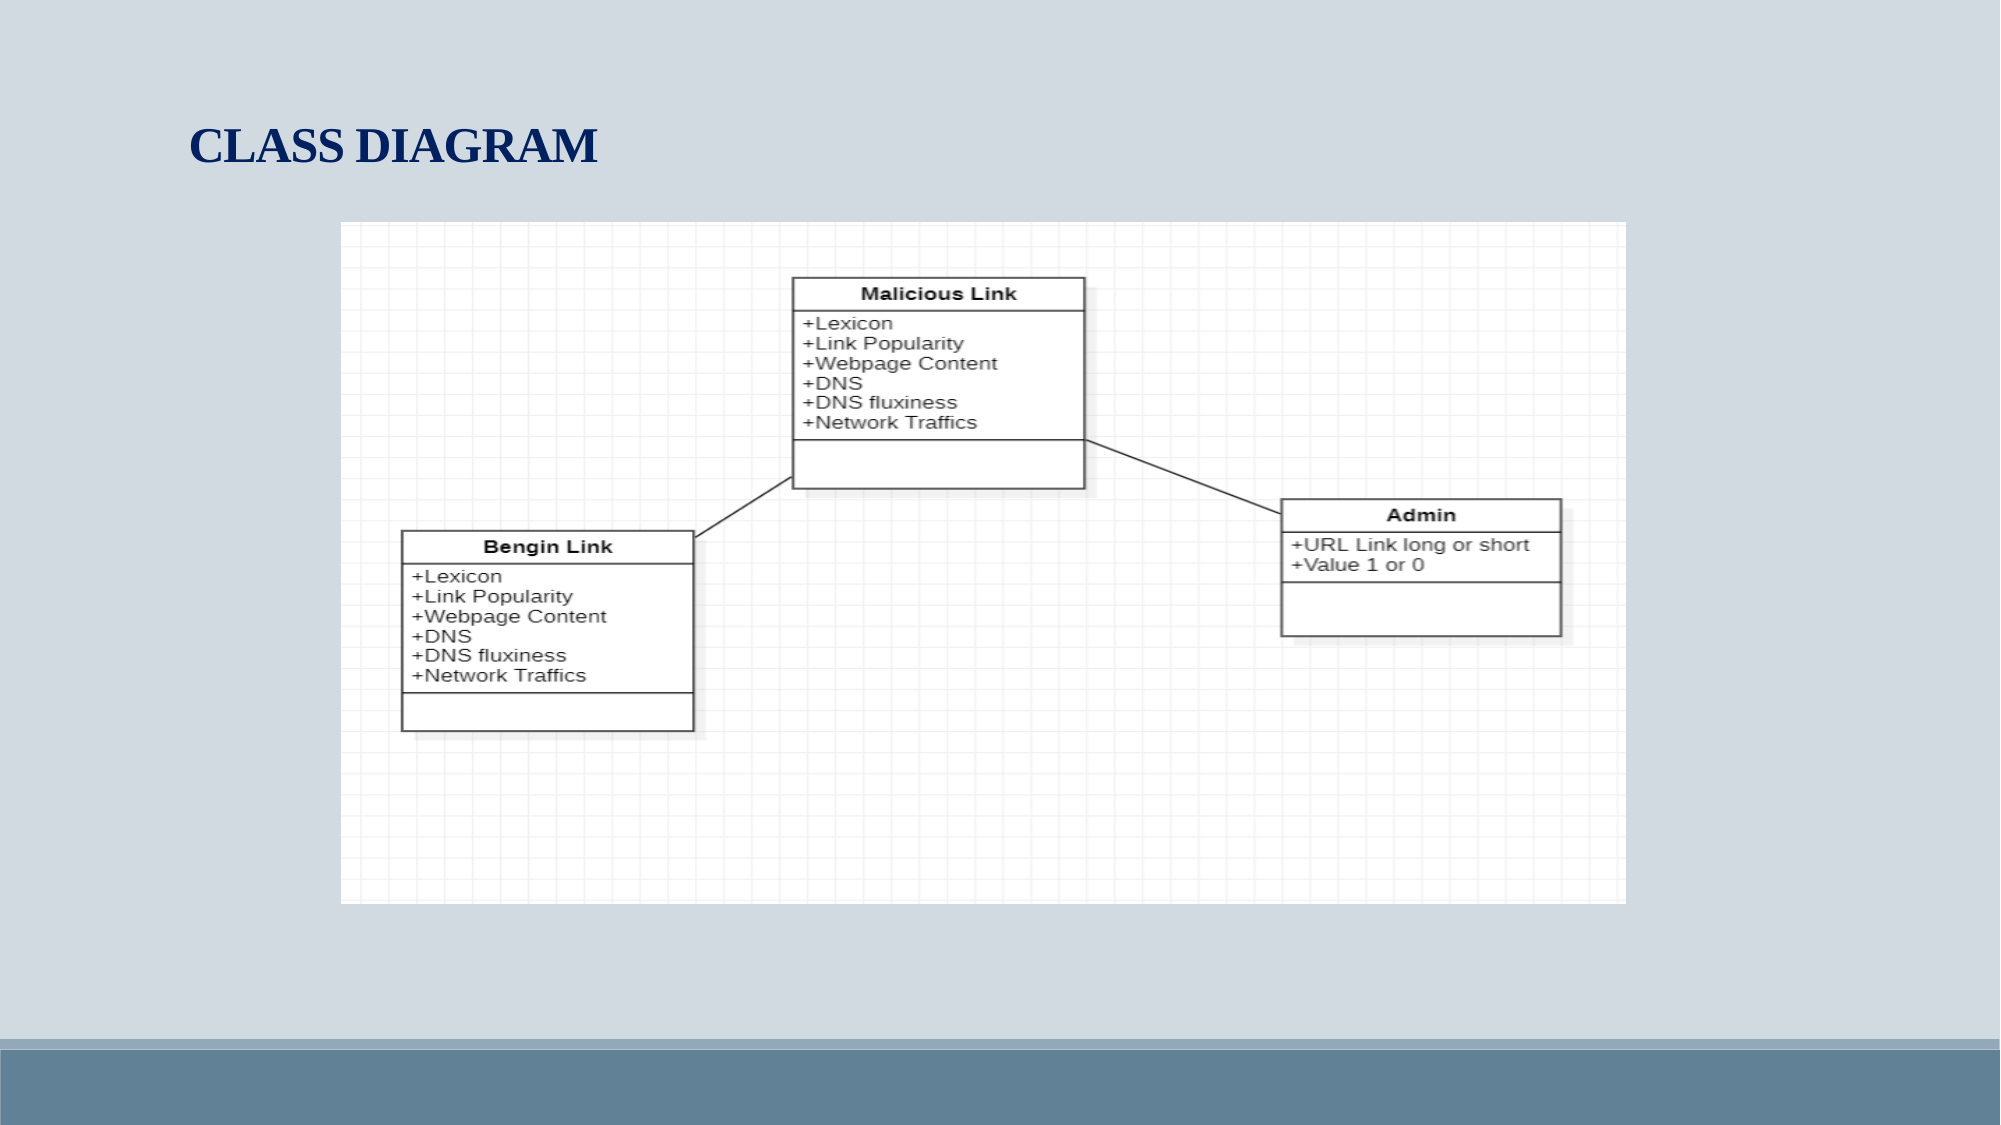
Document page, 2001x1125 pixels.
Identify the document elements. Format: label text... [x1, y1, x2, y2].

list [341, 222, 1626, 905]
title CLASS DIAGRAM [173, 19, 856, 181]
